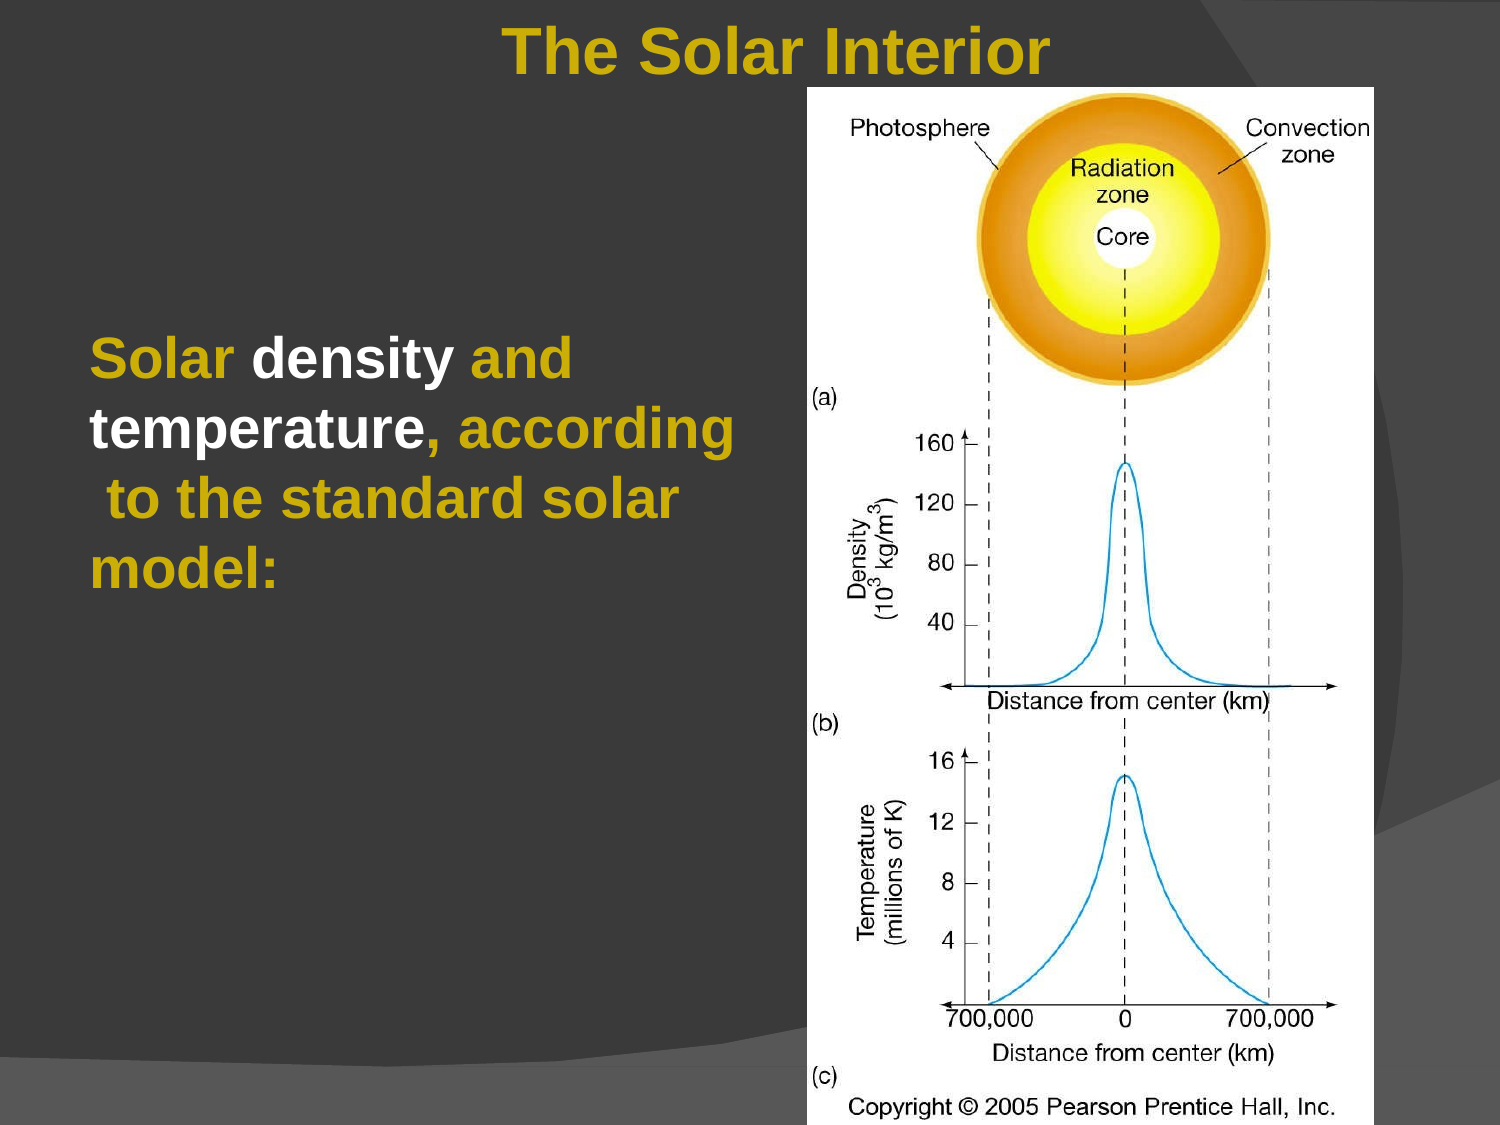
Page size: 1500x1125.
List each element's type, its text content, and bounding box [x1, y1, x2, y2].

picture [806, 87, 1374, 1125]
text_box Solar density and temperature, according to the standard solar model: [87, 318, 741, 601]
title The Solar Interior [499, 5, 1057, 196]
